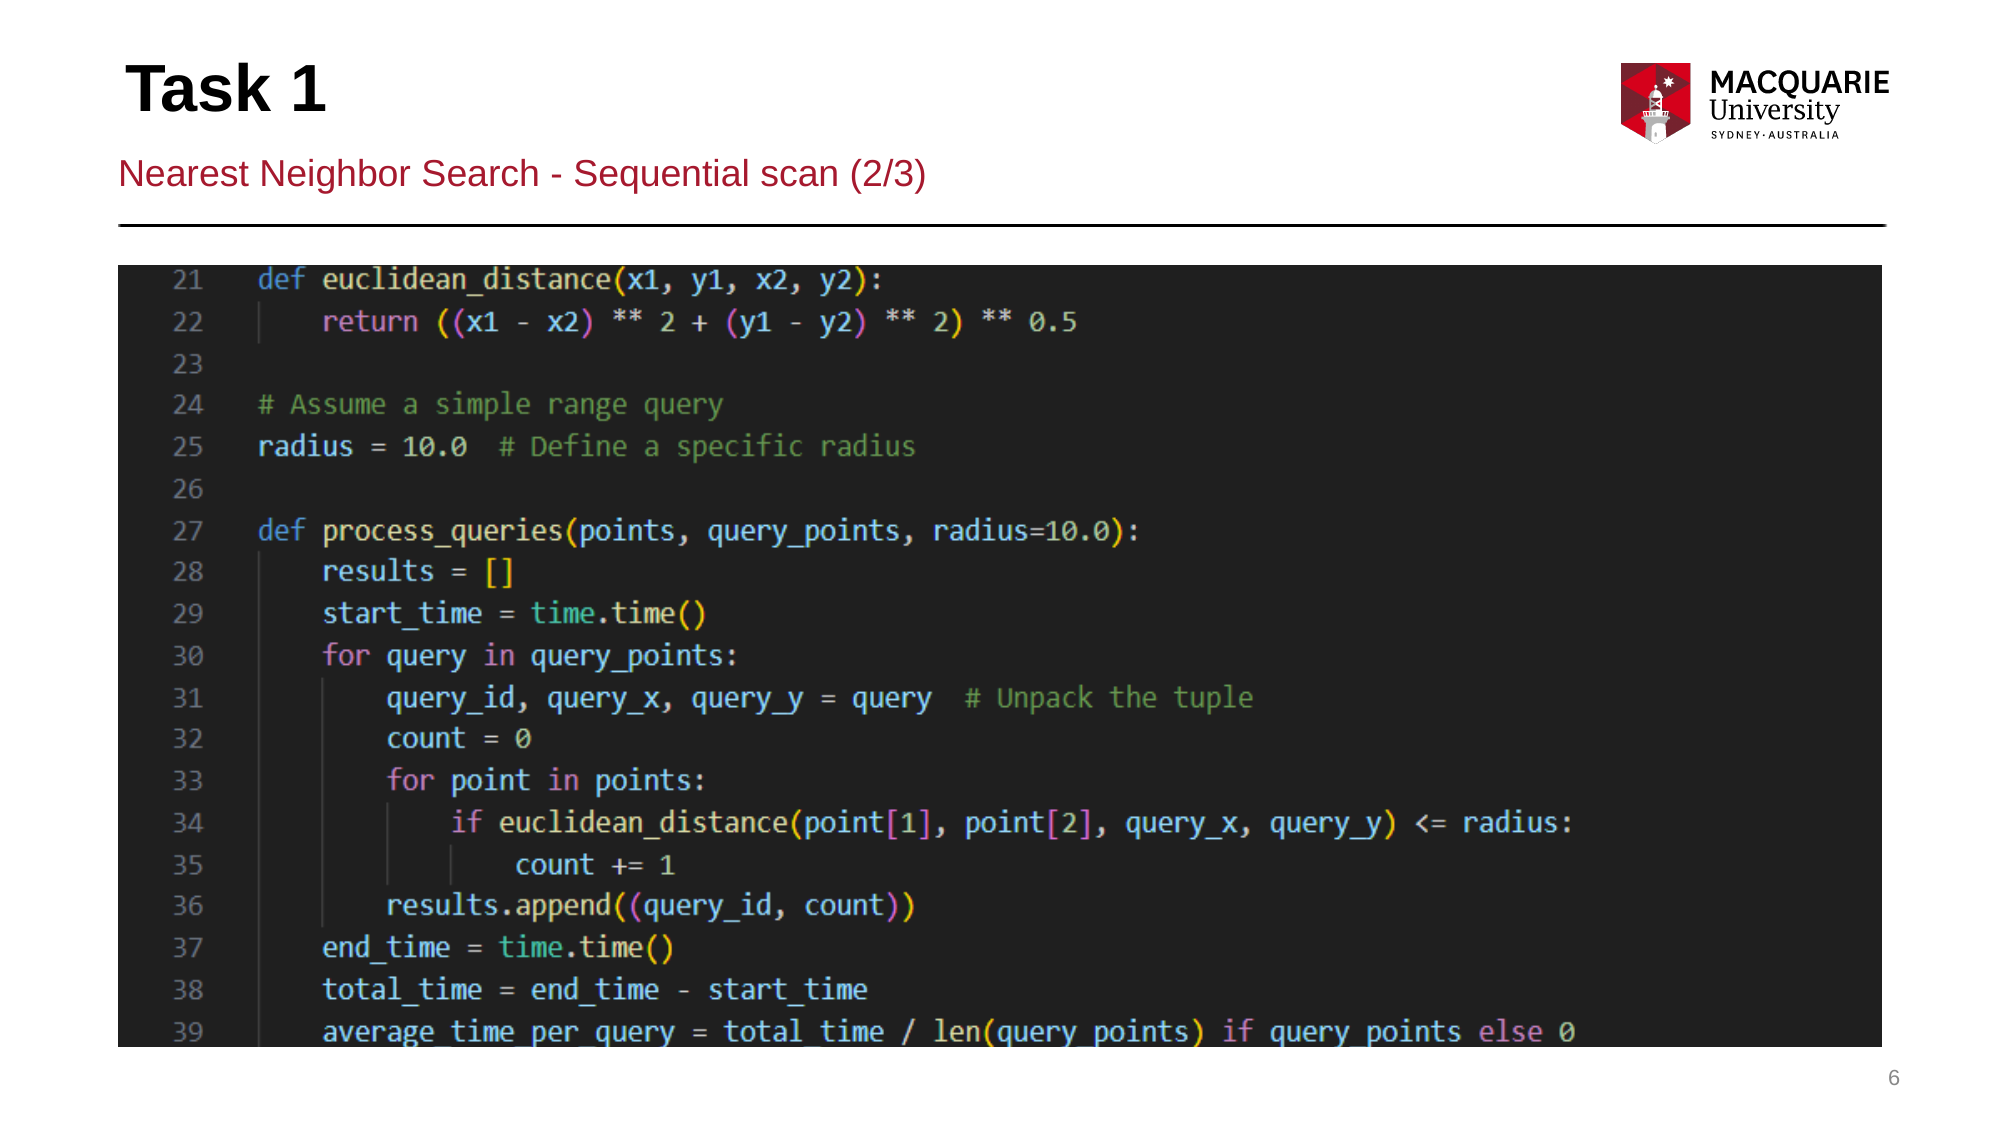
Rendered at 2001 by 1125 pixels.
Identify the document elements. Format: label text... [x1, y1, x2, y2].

slide_number ‹#› [1433, 1046, 1900, 1107]
picture [1586, 35, 1922, 168]
title Task 1 [125, 45, 1513, 149]
list Nearest Neighbor Search - Sequential scan (2/3) [118, 149, 1520, 227]
picture [117, 265, 1883, 1047]
